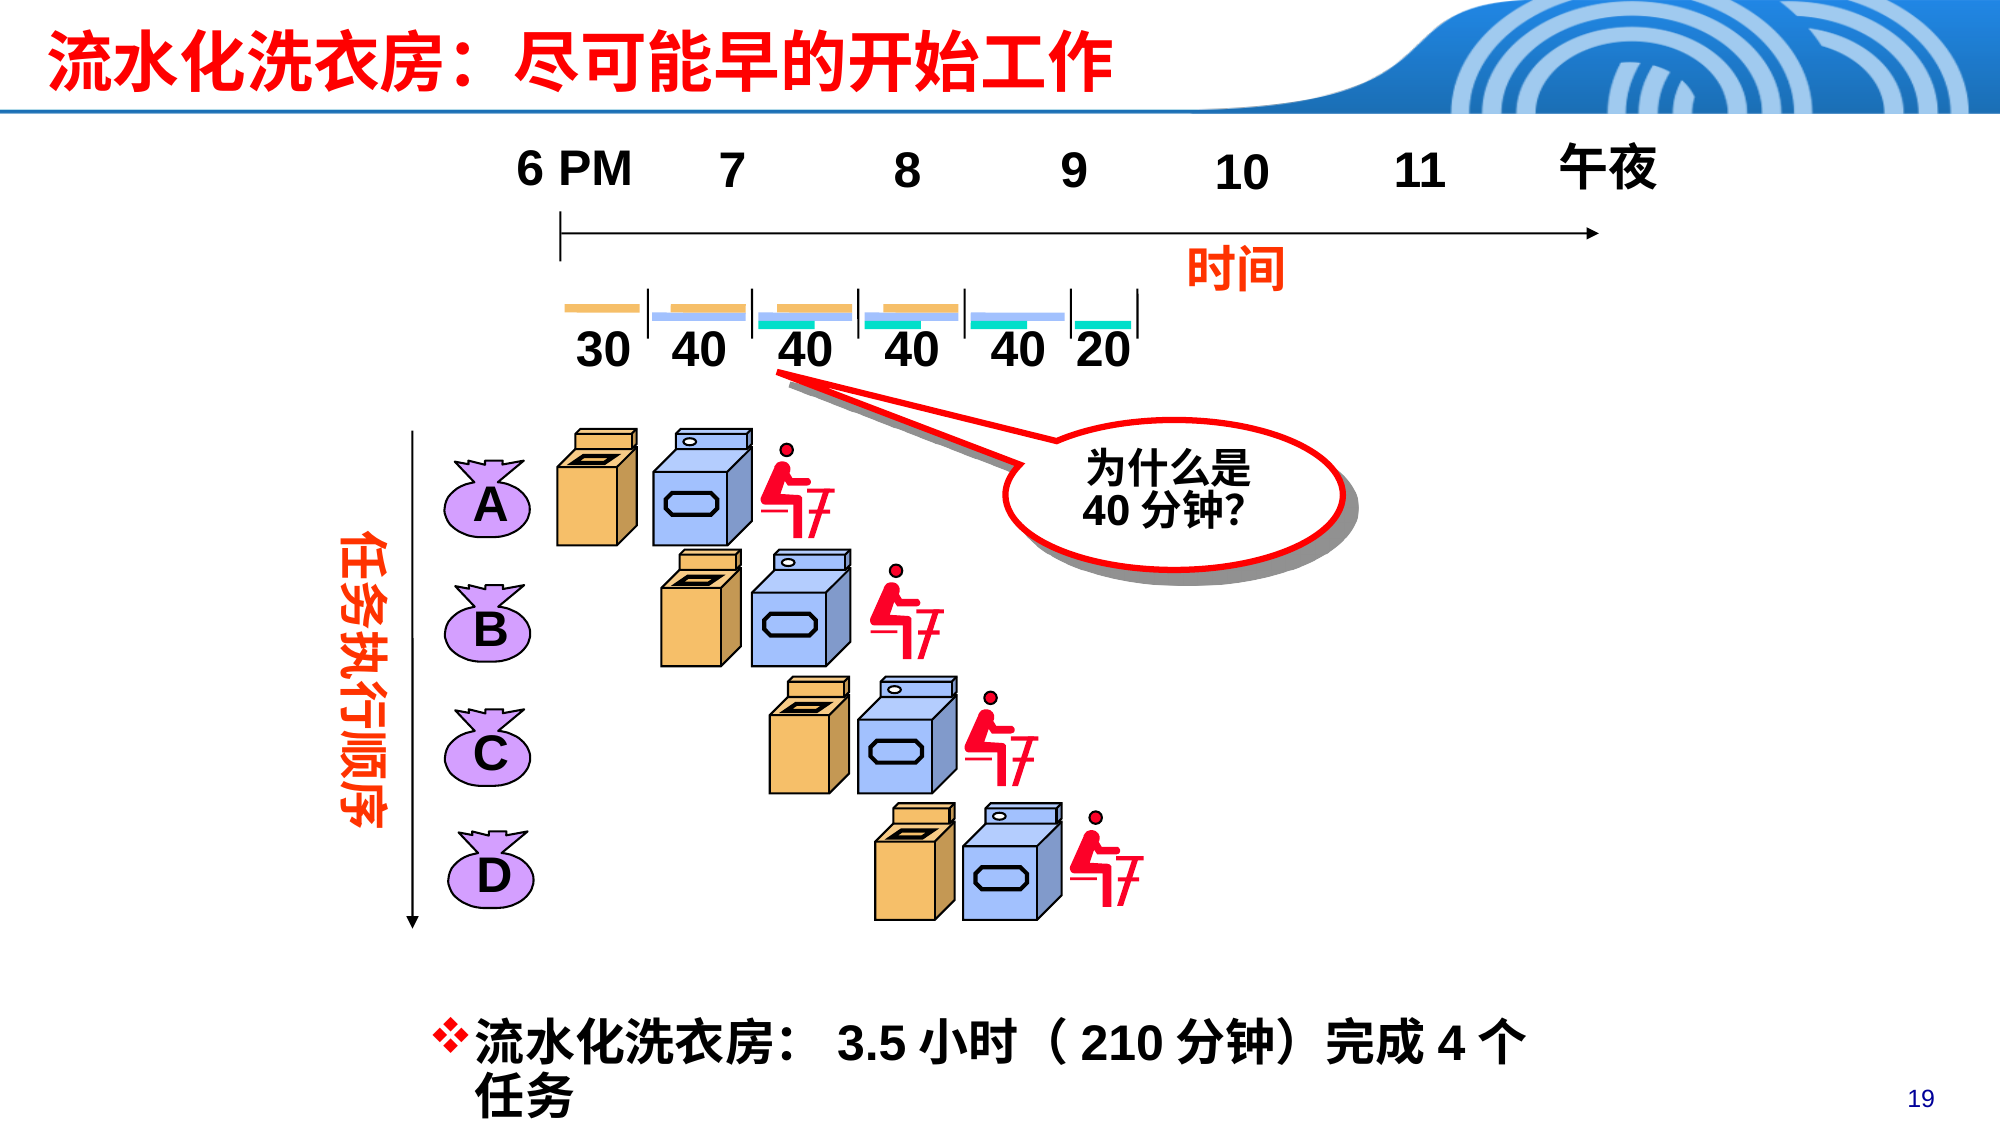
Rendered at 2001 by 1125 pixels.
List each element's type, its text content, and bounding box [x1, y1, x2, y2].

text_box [319, 428, 1144, 929]
title 流水化洗衣房：尽可能早的开始工作 [30, 23, 1295, 110]
picture [0, 0, 2000, 114]
text_box 为什么是40分钟？ [1102, 419, 1343, 570]
text_box 为什么是40分钟？ [834, 394, 1000, 427]
list 流水化洗衣房：3.5小时（210分钟）完成4个任务 [413, 1009, 1592, 1095]
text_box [501, 136, 1674, 385]
